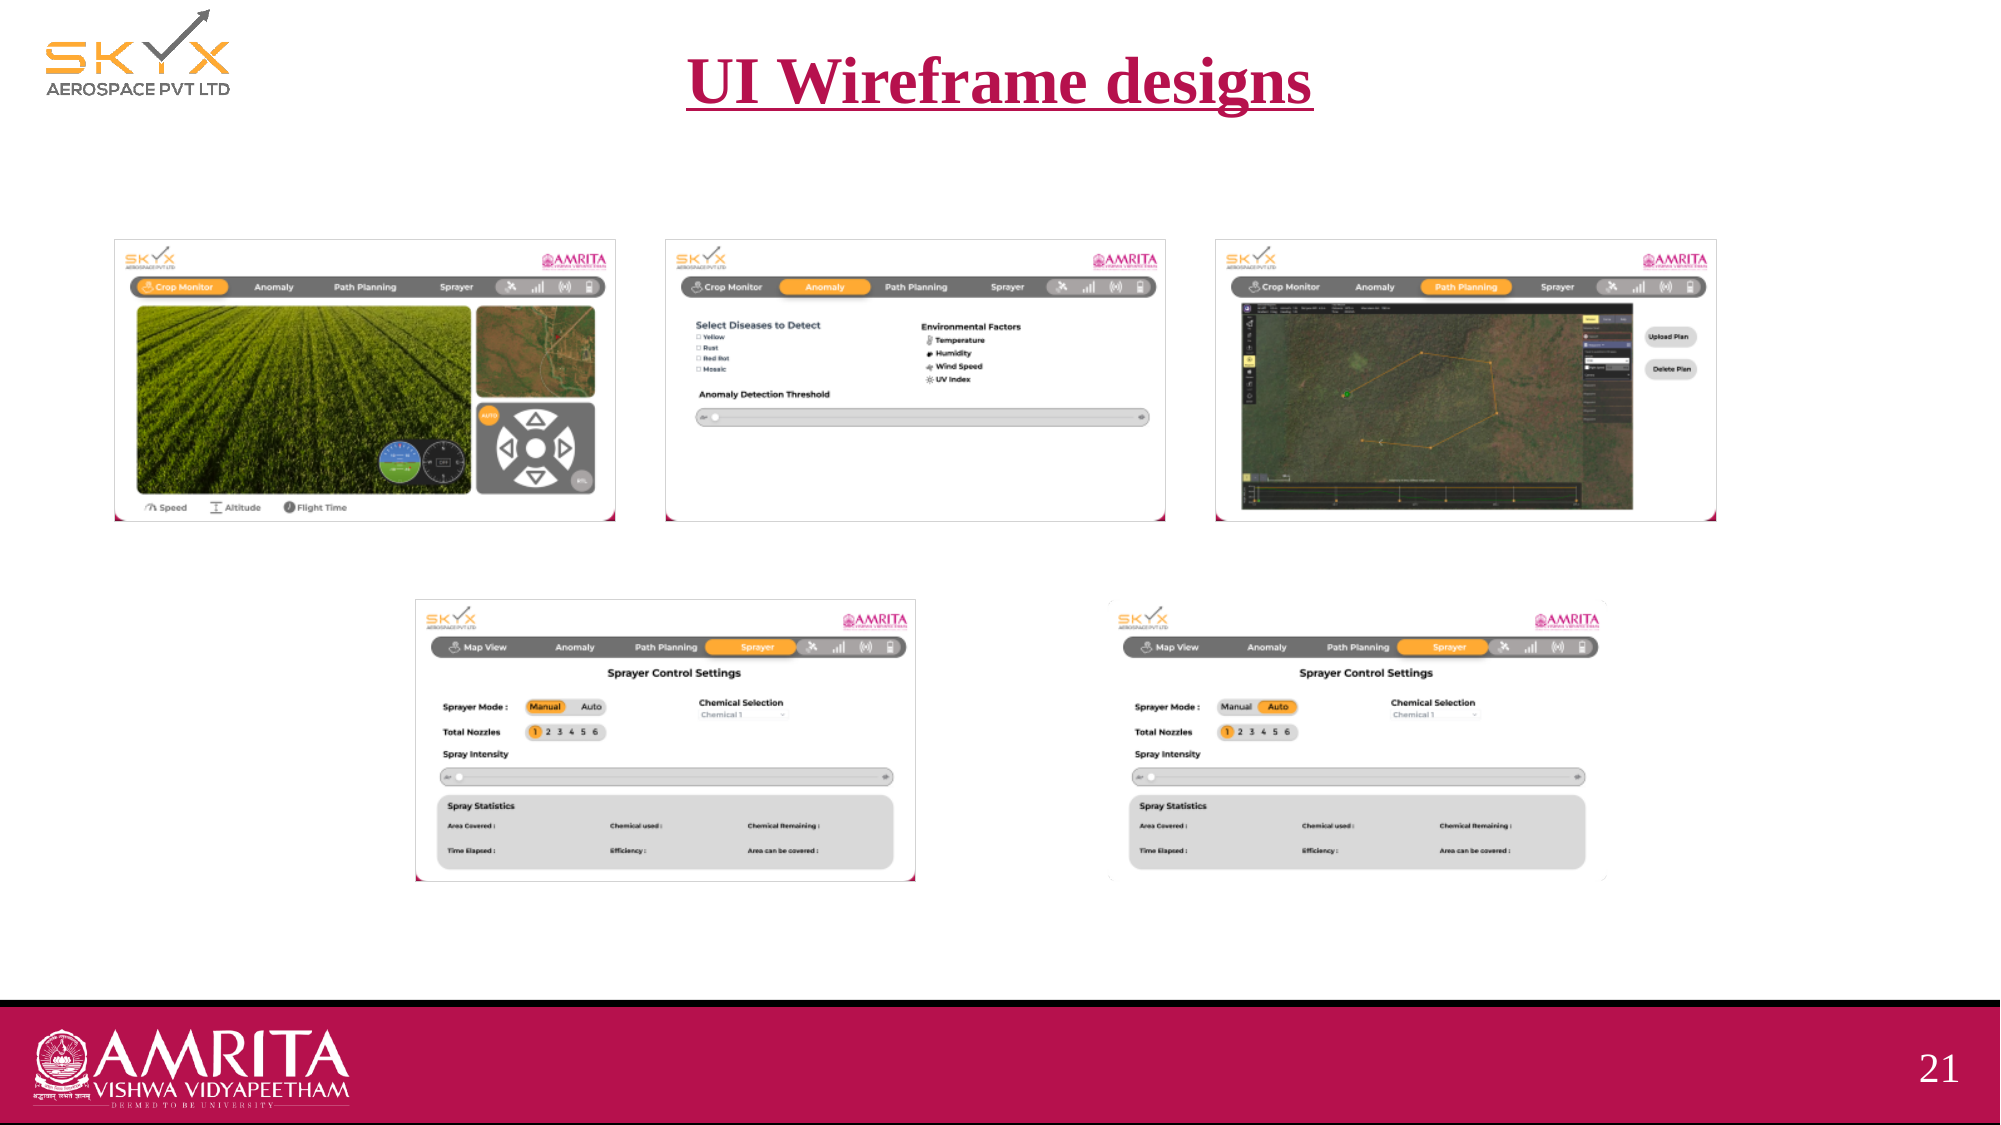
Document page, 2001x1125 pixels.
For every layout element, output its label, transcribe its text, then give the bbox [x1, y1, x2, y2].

picture [115, 240, 615, 521]
picture [24, 1011, 358, 1118]
text_box UI Wireframe designs [658, 29, 1342, 125]
picture [666, 240, 1165, 521]
picture [34, 1, 241, 108]
picture [1216, 240, 1716, 521]
picture [1107, 599, 1608, 882]
picture [416, 600, 915, 881]
